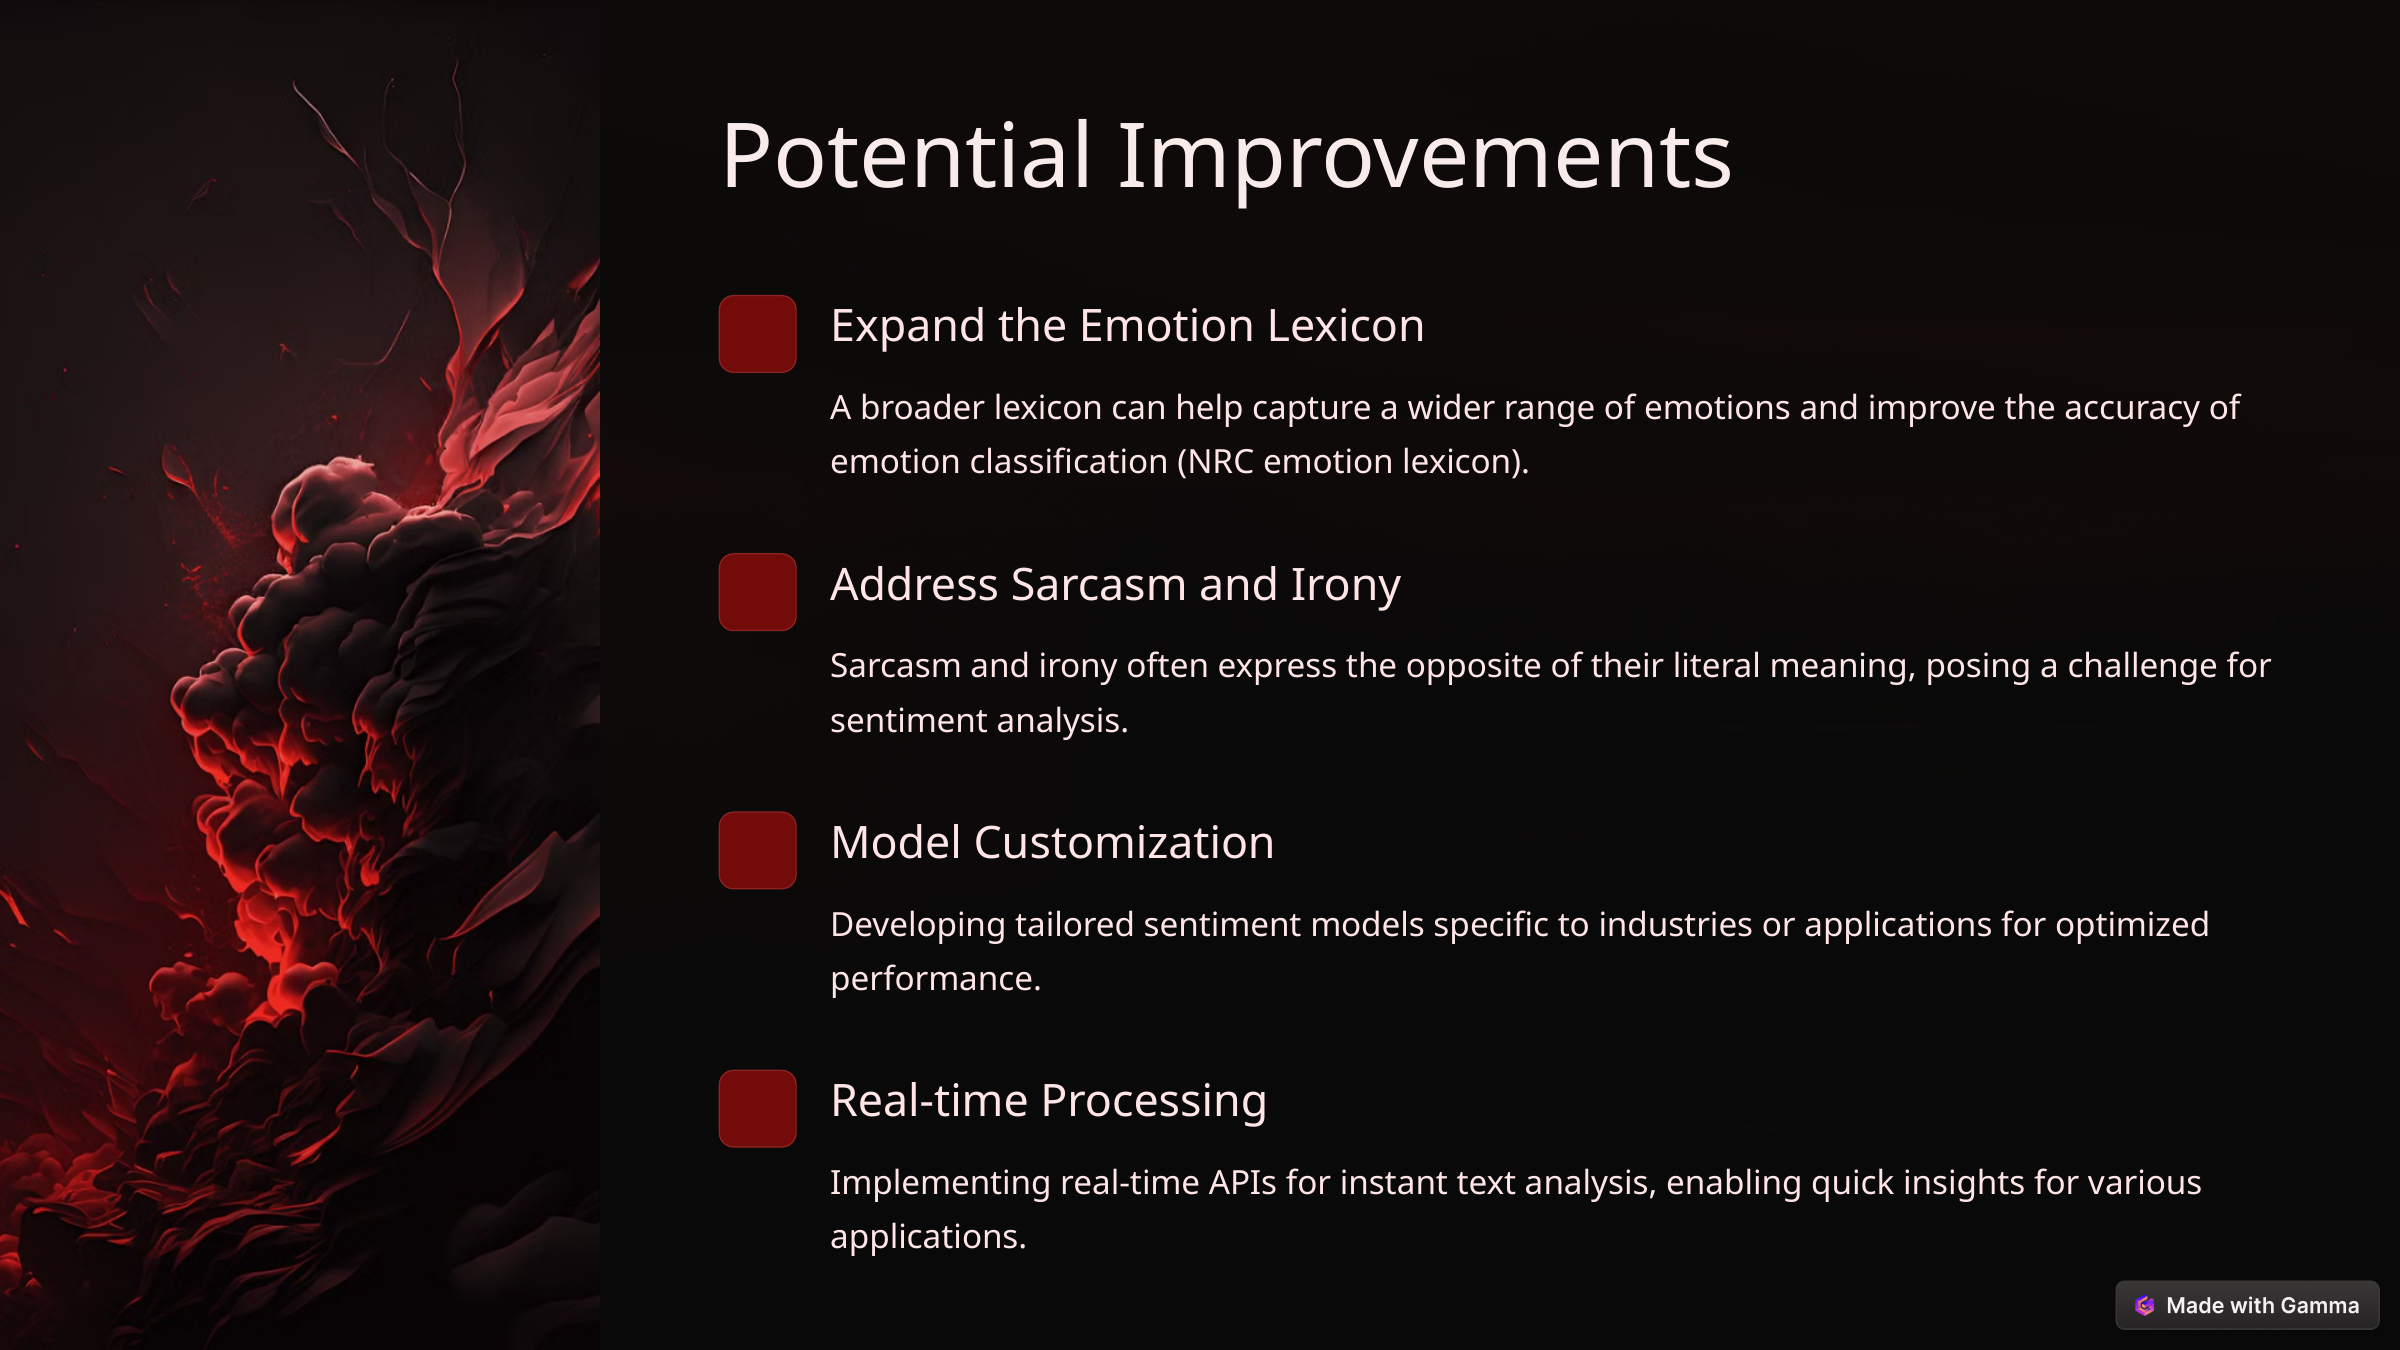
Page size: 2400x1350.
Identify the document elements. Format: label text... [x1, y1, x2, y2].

text_box Sarcasm and irony often express the opposite of their literal meaning, posing a challenge for sentiment analysis. [830, 630, 2281, 740]
text_box Address Sarcasm and Irony [830, 553, 1578, 610]
text_box Potential Improvements [719, 93, 2024, 206]
text_box [719, 1070, 797, 1148]
text_box [719, 553, 797, 631]
text_box Model Customization [830, 812, 1393, 869]
text_box A broader lexicon can help capture a wider range of emotions and improve the accuracy of emotion classification (NRC emotion lexicon). [830, 372, 2281, 482]
text_box [719, 812, 797, 889]
picture [0, 0, 600, 1350]
text_box Developing tailored sentiment models specific to industries or applications for optimized performance. [830, 888, 2281, 998]
text_box Expand the Emotion Lexicon [830, 295, 1577, 352]
picture [2106, 1271, 2389, 1339]
text_box Implementing real-time APIs for instant text analysis, enabling quick insights for various applications. [830, 1146, 2281, 1257]
text_box Real-time Processing [830, 1070, 1405, 1127]
text_box [719, 295, 797, 373]
